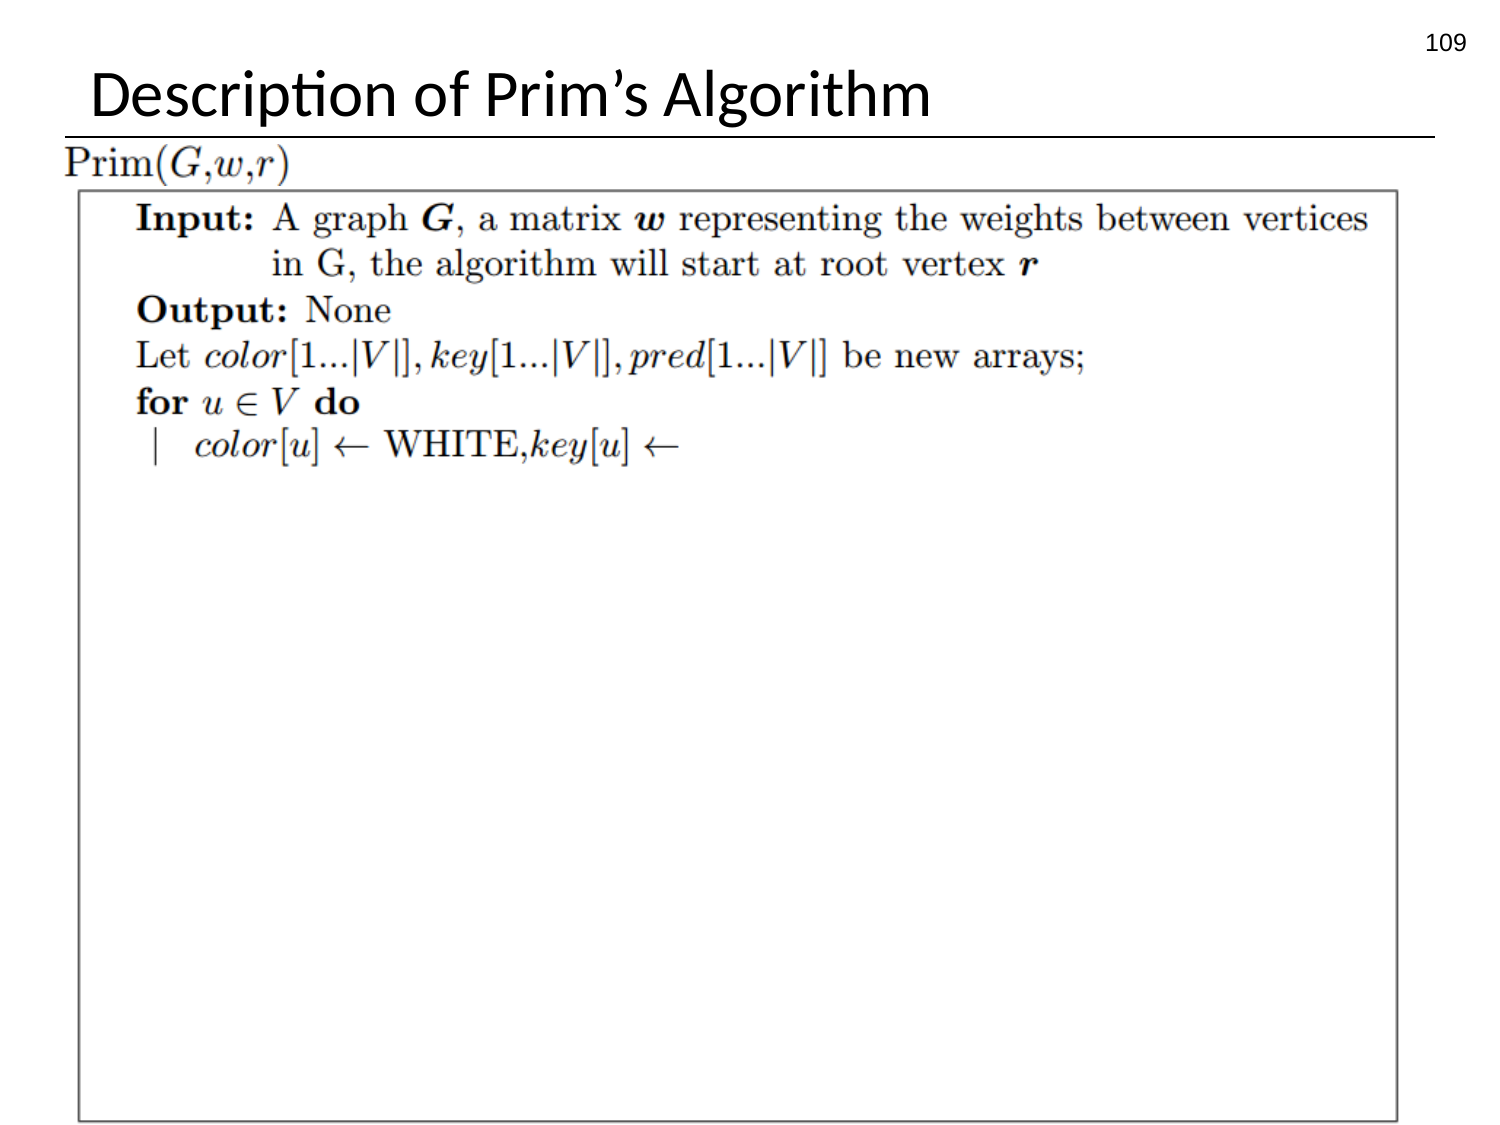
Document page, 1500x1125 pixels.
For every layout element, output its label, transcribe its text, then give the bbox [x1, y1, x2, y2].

slide_number 109 [1131, 18, 1483, 62]
picture [64, 144, 292, 186]
title Description of Prim’s Algorithm [75, 20, 1425, 138]
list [74, 188, 1400, 1125]
